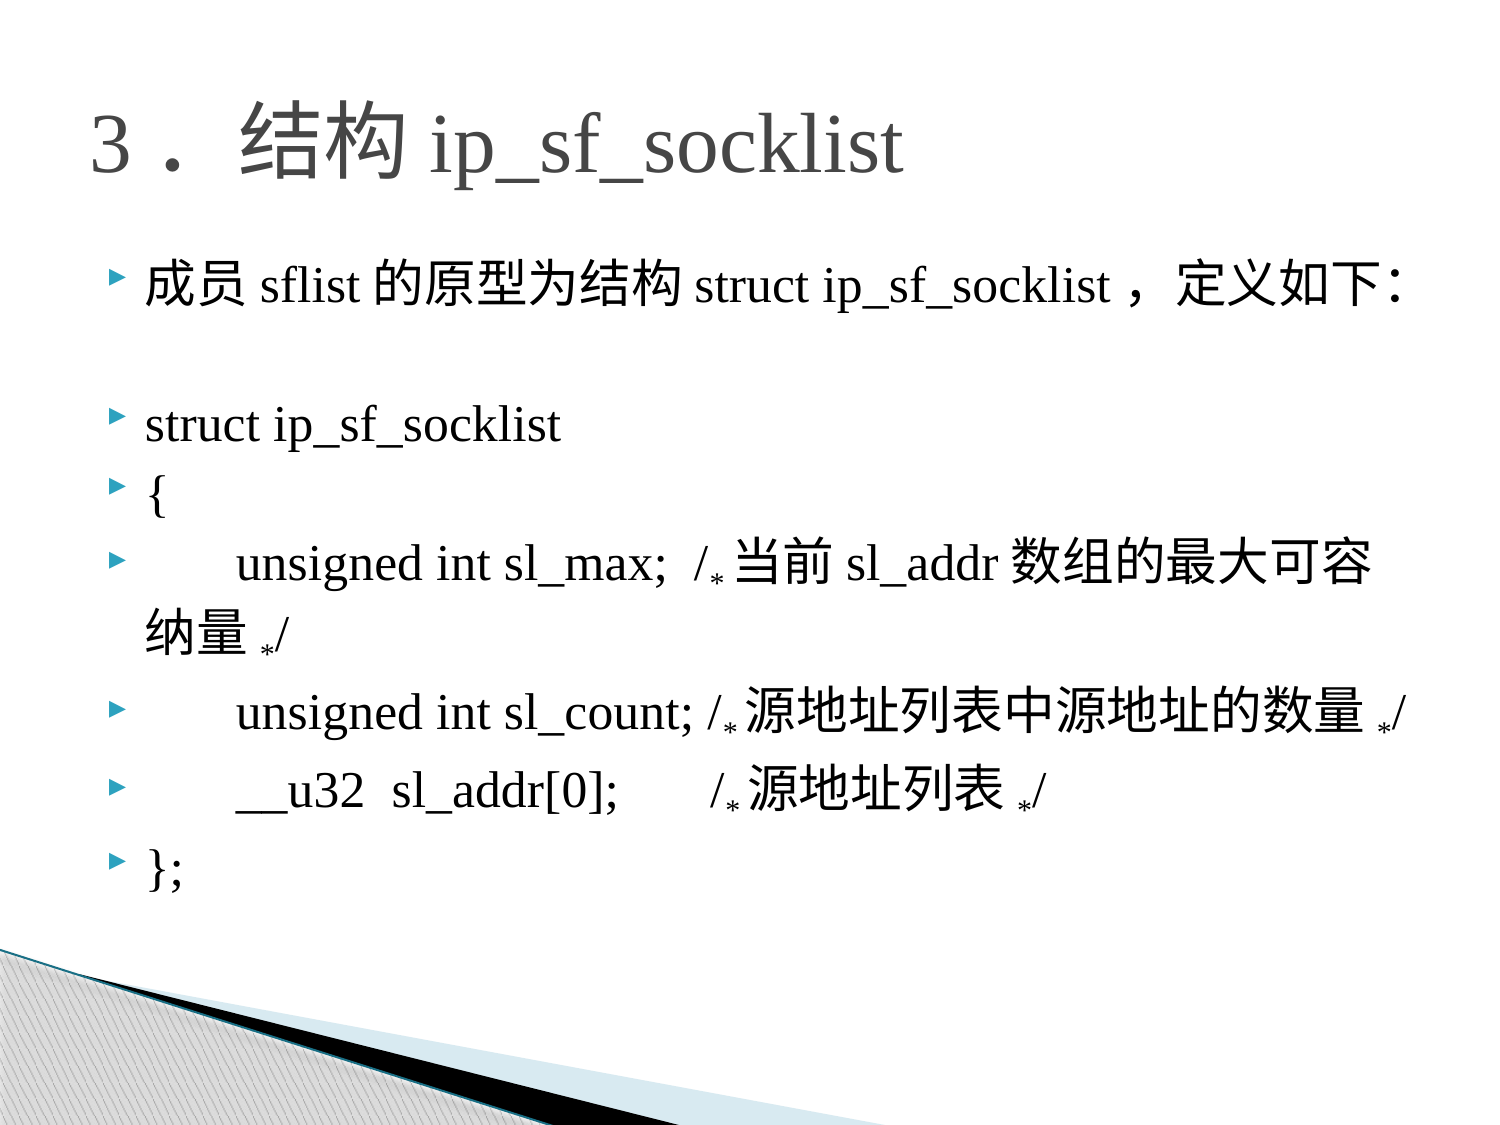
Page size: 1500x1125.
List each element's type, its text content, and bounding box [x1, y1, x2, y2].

list 成员sflist的原型为结构struct ip_sf_socklist，定义如下： struct ip_sf_socklist { unsigned int sl_max; /*当前sl_addr数组的最大可容纳量*/ unsigned int sl_count; /*源地址列表中源地址的数量*/ __u32 sl_addr[0]; /*源地址列表*/ }; [75, 243, 1425, 986]
title 3．结构ip_sf_socklist [75, 45, 1425, 233]
